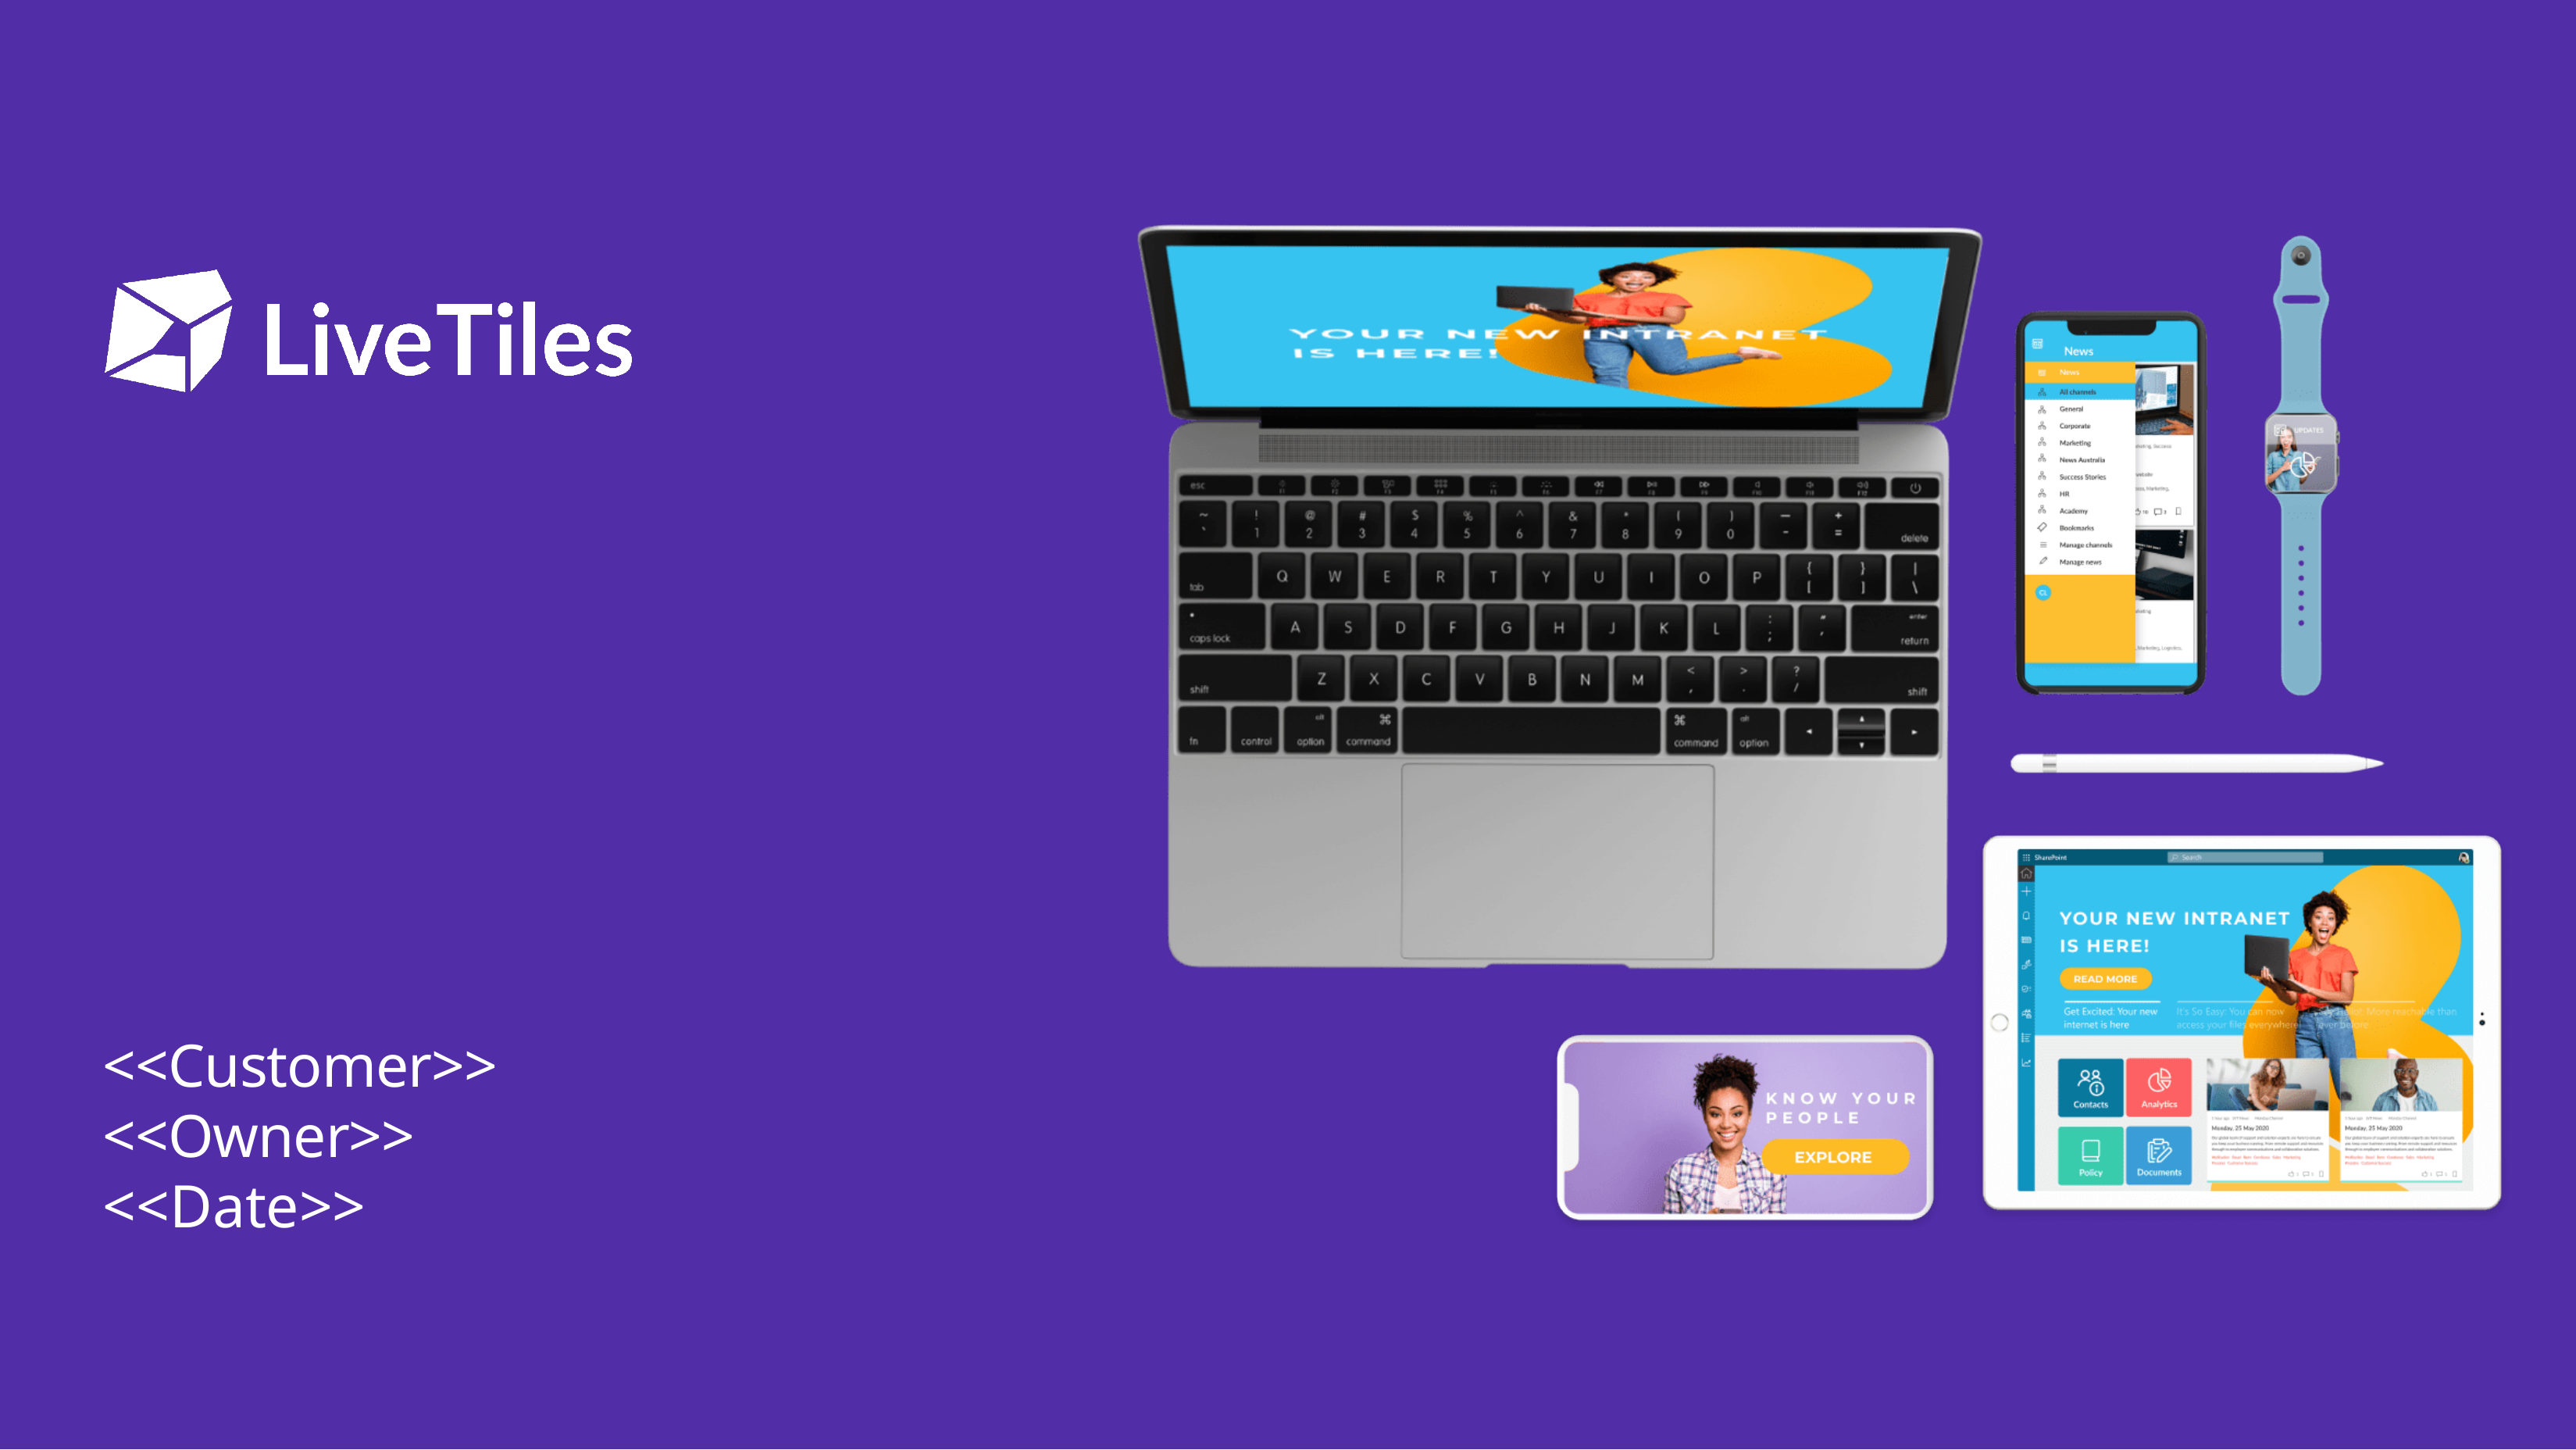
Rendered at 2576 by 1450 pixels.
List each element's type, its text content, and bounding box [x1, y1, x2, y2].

text_box [1474, 751, 2221, 809]
picture [105, 270, 632, 392]
text_box <<Customer>> <<Owner>> <<Date>> [102, 1027, 596, 1240]
picture [1136, 224, 2513, 1231]
